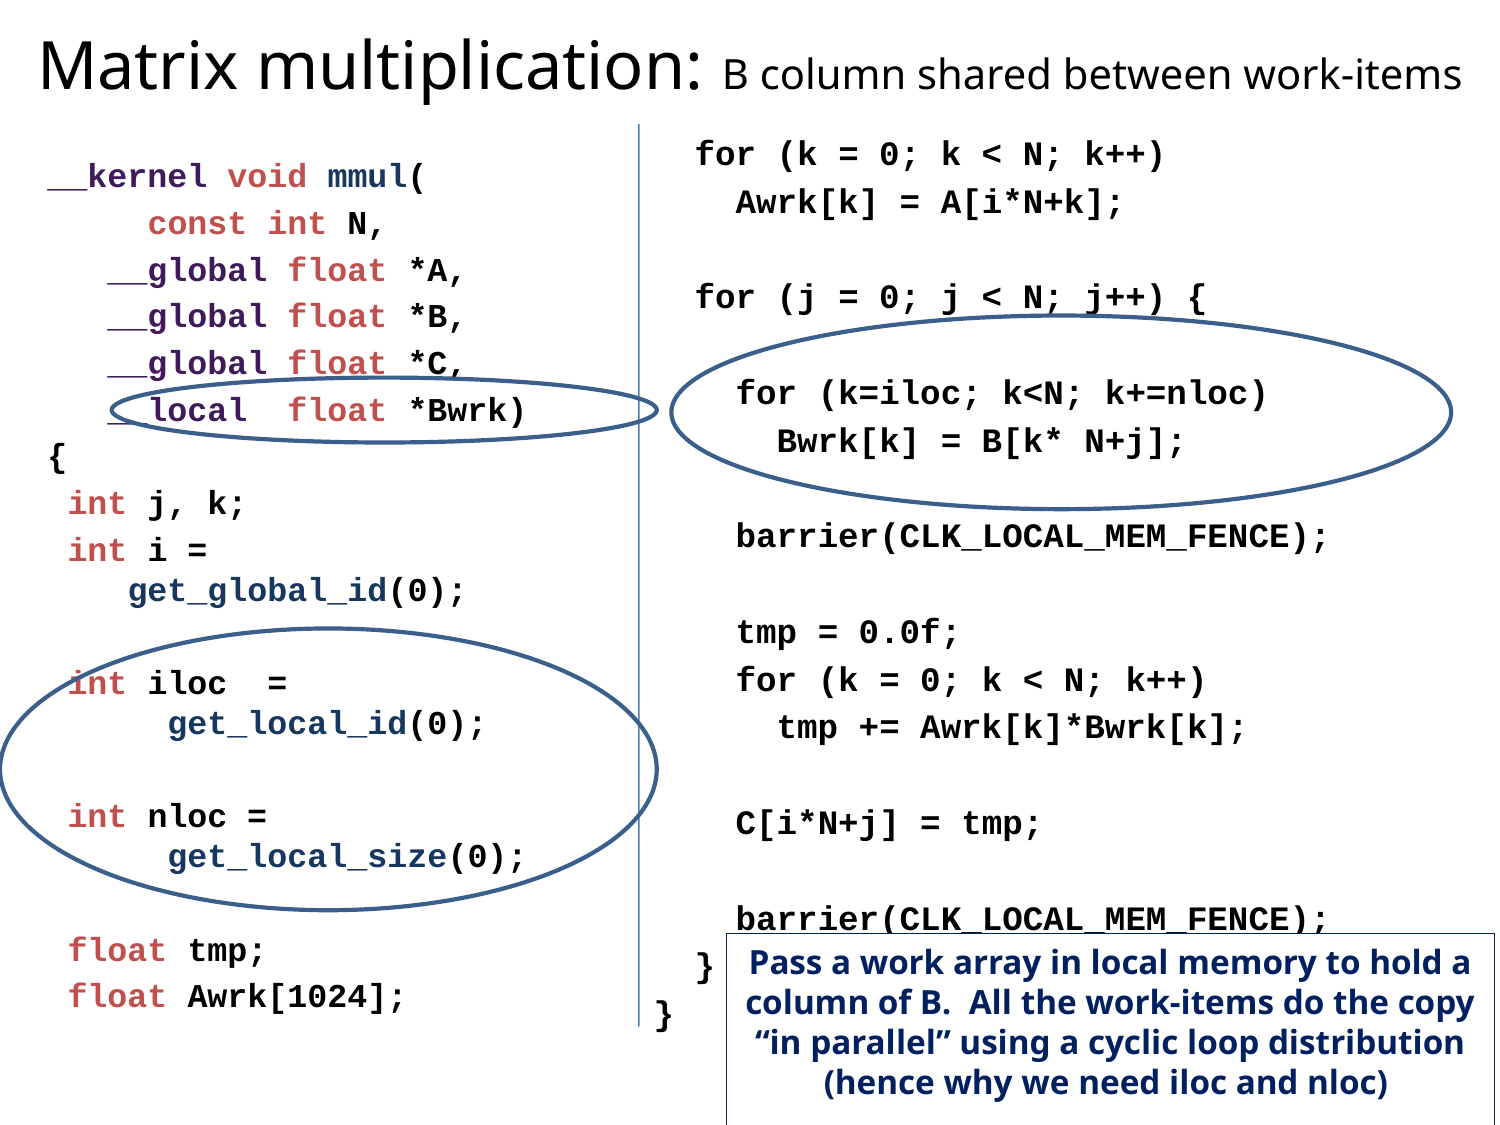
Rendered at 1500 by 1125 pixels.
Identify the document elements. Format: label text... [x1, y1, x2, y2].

text_box Pass a work array in local memory to hold a column of B. All the work-items do the copy “in parallel” using a cyclic loop distribution (hence why we need iloc and nloc) [726, 933, 1495, 1125]
text_box __kernel void mmul( const int N, __global float *A, __global float *B, __global float *C, __local float *Bwrk) { int j, k; int i = get_global_id(0); int iloc = get_local_id(0); int nloc = get_local_size(0); float tmp; float Awrk[1024]; [32, 147, 638, 717]
text_box __kernel void mmul( const int N, __global float *A, __global float *B, __global float *C, __local float *Bwrk) { int j, k; int i = get_global_id(0); int iloc = get_local_id(0); int nloc = get_local_size(0); float tmp; float Awrk[1024]; [32, 821, 638, 1027]
text_box for (k = 0; k < N; k++) Awrk[k] = A[i*N+k]; for (j = 0; j < N; j++) { for (k=iloc; k<N; k+=nloc) Bwrk[k] = B[k* N+j]; barrier(CLK_LOCAL_MEM_FENCE); tmp = 0.0f; for (k = 0; k < N; k++) tmp += Awrk[k]*Bwrk[k]; C[i*N+j] = tmp; barrier(CLK_LOCAL_MEM_FENCE); } } [638, 124, 1459, 1048]
text_box Matrix multiplication: B column shared between work-items [0, 0, 1500, 126]
text_box [0, 626, 659, 913]
text_box [669, 313, 1454, 512]
text_box [109, 375, 659, 445]
